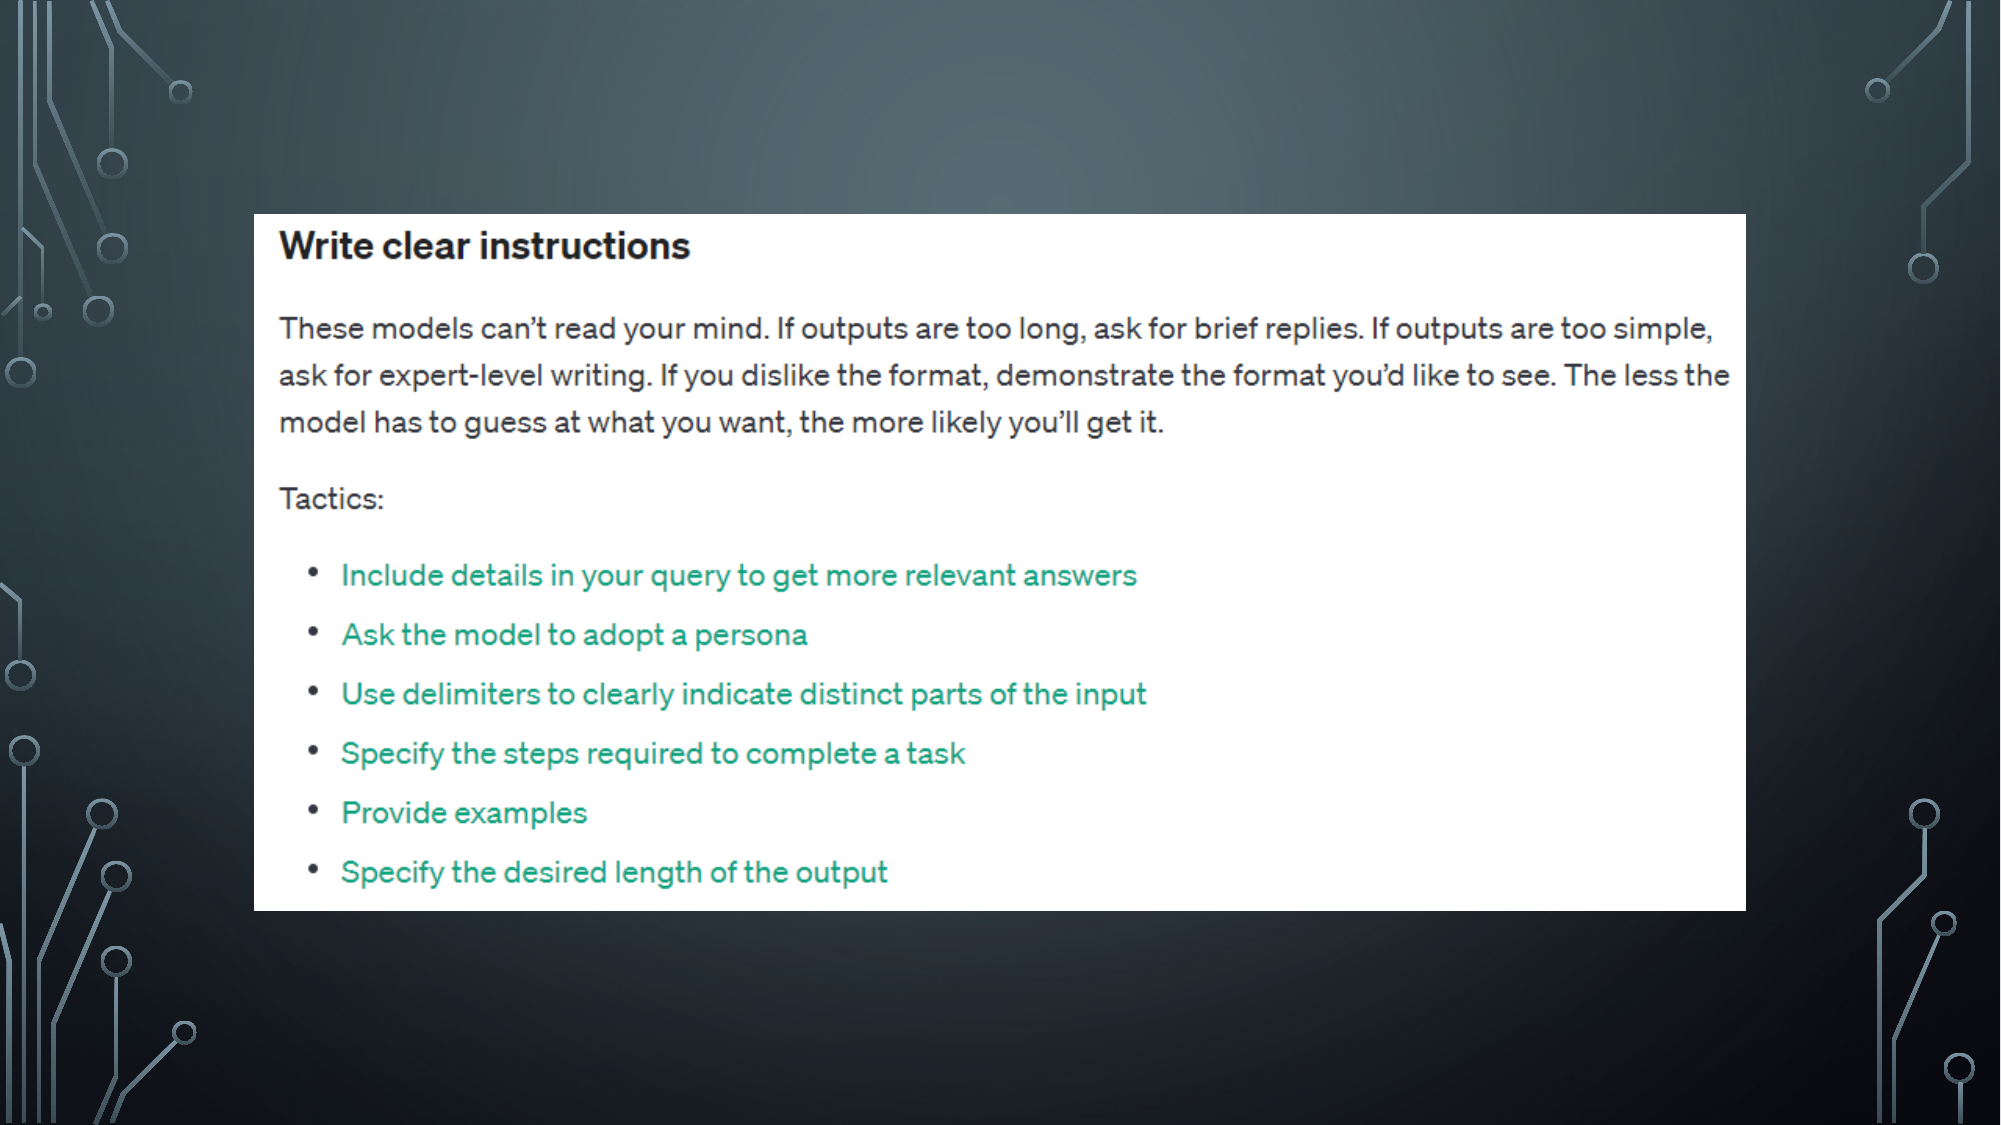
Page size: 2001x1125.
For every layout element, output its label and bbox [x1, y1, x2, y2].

picture [254, 213, 1746, 912]
